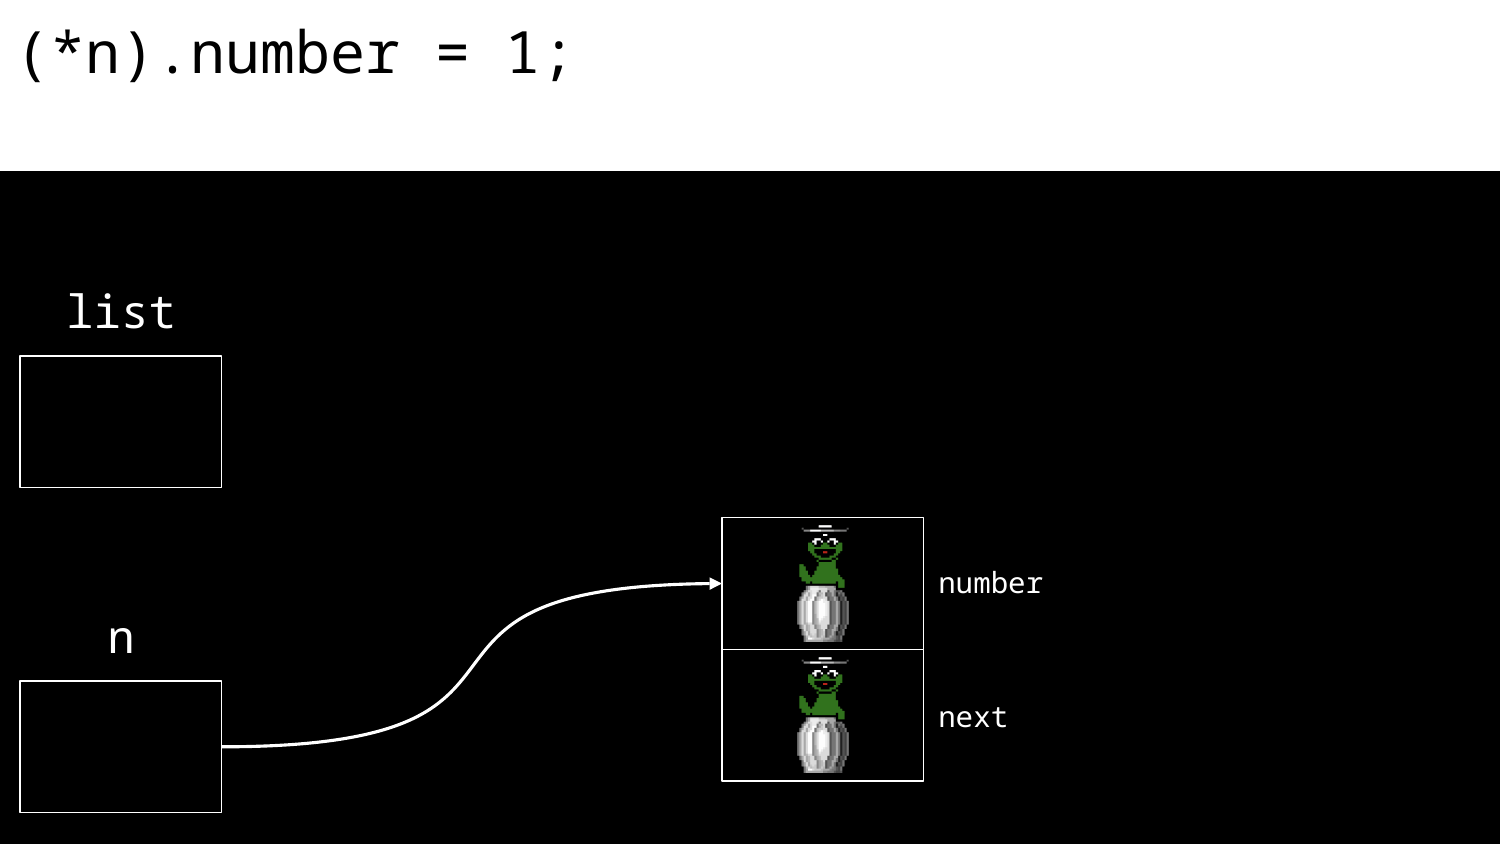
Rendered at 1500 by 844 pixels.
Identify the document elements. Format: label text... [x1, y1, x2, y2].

title (*n).number = 1; [0, 0, 1500, 171]
text_box [722, 649, 924, 782]
picture [794, 523, 851, 644]
text_box list [50, 267, 192, 334]
text_box [722, 517, 924, 649]
text_box number [923, 549, 1098, 615]
text_box n [50, 592, 192, 659]
text_box [20, 355, 222, 488]
text_box [20, 680, 222, 813]
picture [794, 655, 851, 776]
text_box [221, 583, 723, 748]
text_box next [923, 683, 1098, 749]
